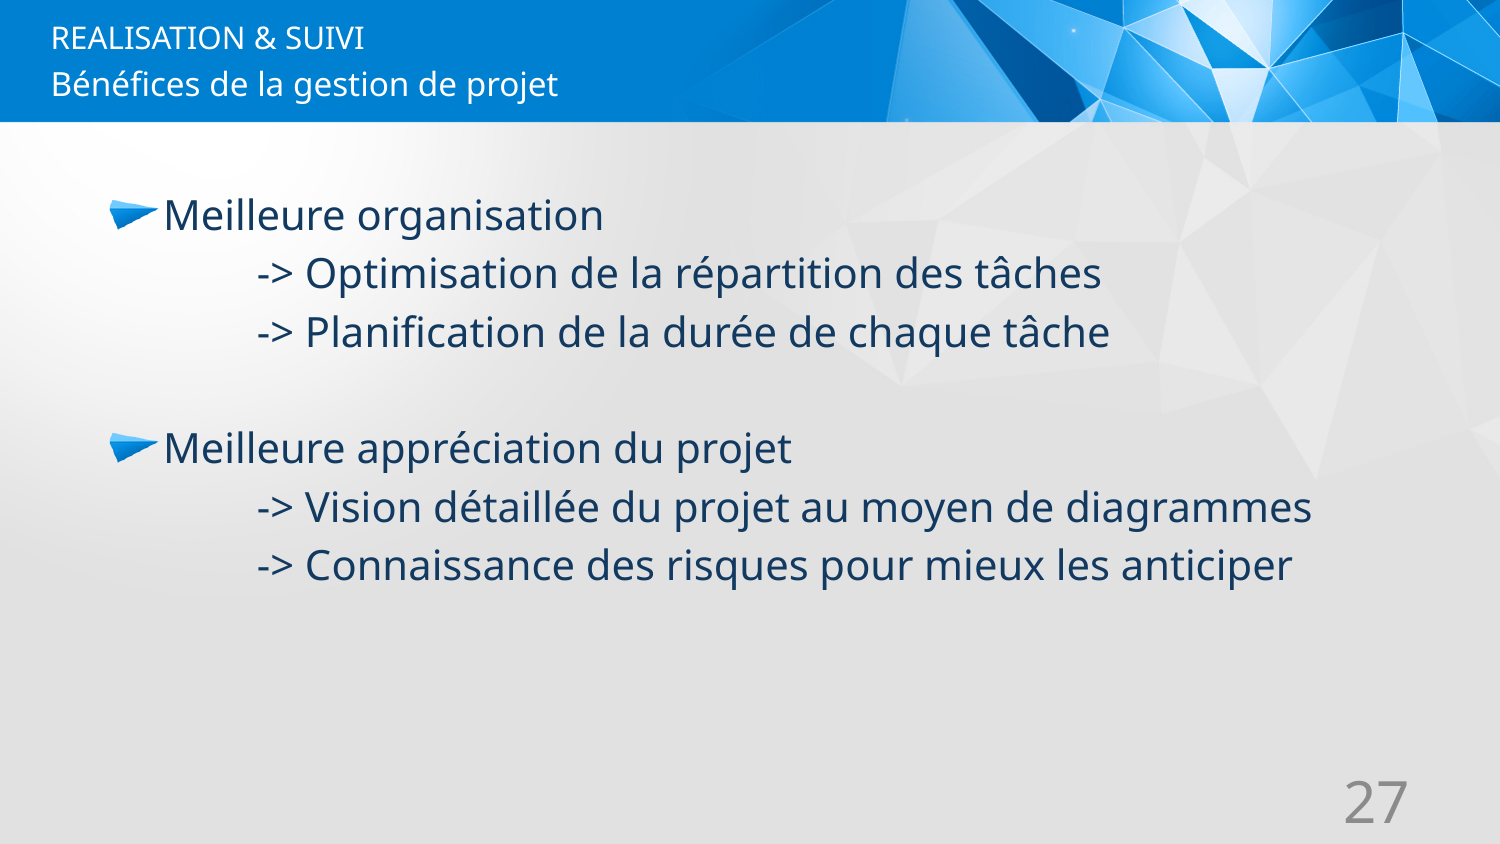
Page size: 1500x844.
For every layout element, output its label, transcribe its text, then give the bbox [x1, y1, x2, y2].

list REALISATION & SUIVI [50, 18, 635, 64]
picture [0, 0, 1500, 844]
slide_number 27 [1074, 782, 1425, 827]
text_box Meilleure organisation -> Optimisation de la répartition des tâches -> Planification de la durée de chaque tâche Meilleure appréciation du projet -> Vision détaillée du projet au moyen de diagrammes -> Connaissance des risques pour mieux les anticiper [92, 181, 1386, 827]
title Bénéfices de la gestion de projet [50, 63, 706, 108]
